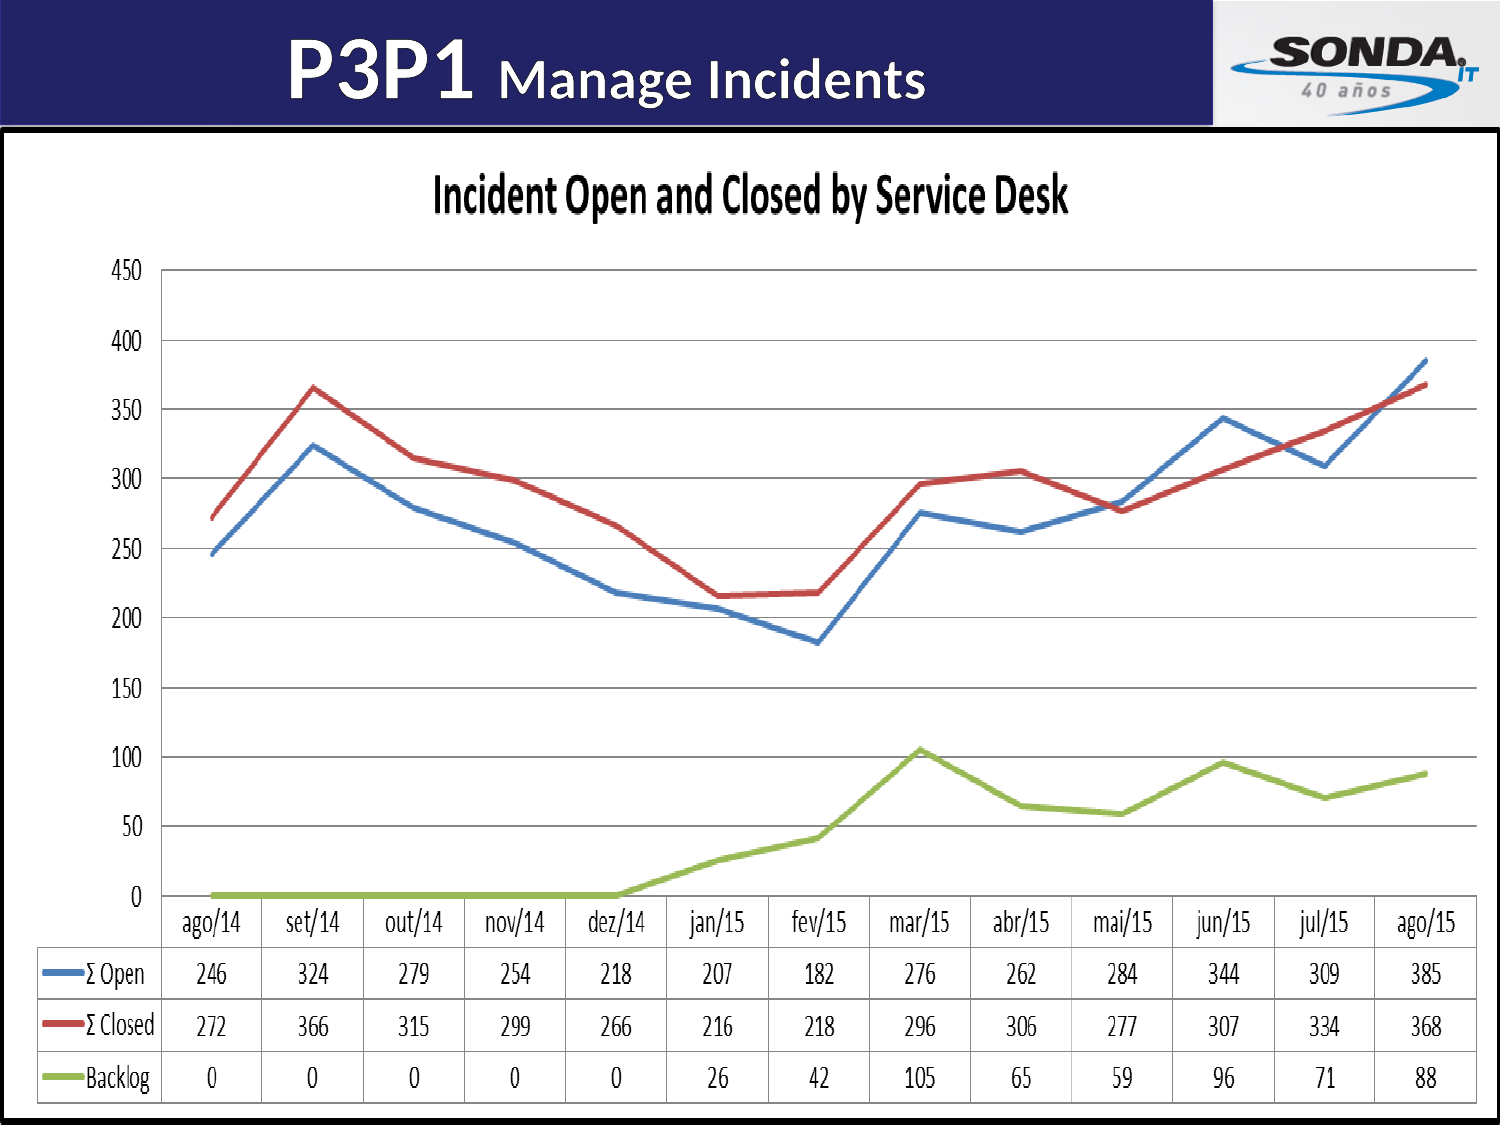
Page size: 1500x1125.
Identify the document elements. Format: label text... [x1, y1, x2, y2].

text_box P3P1 Manage Incidents [0, 0, 1213, 125]
picture [0, 1, 1500, 1125]
